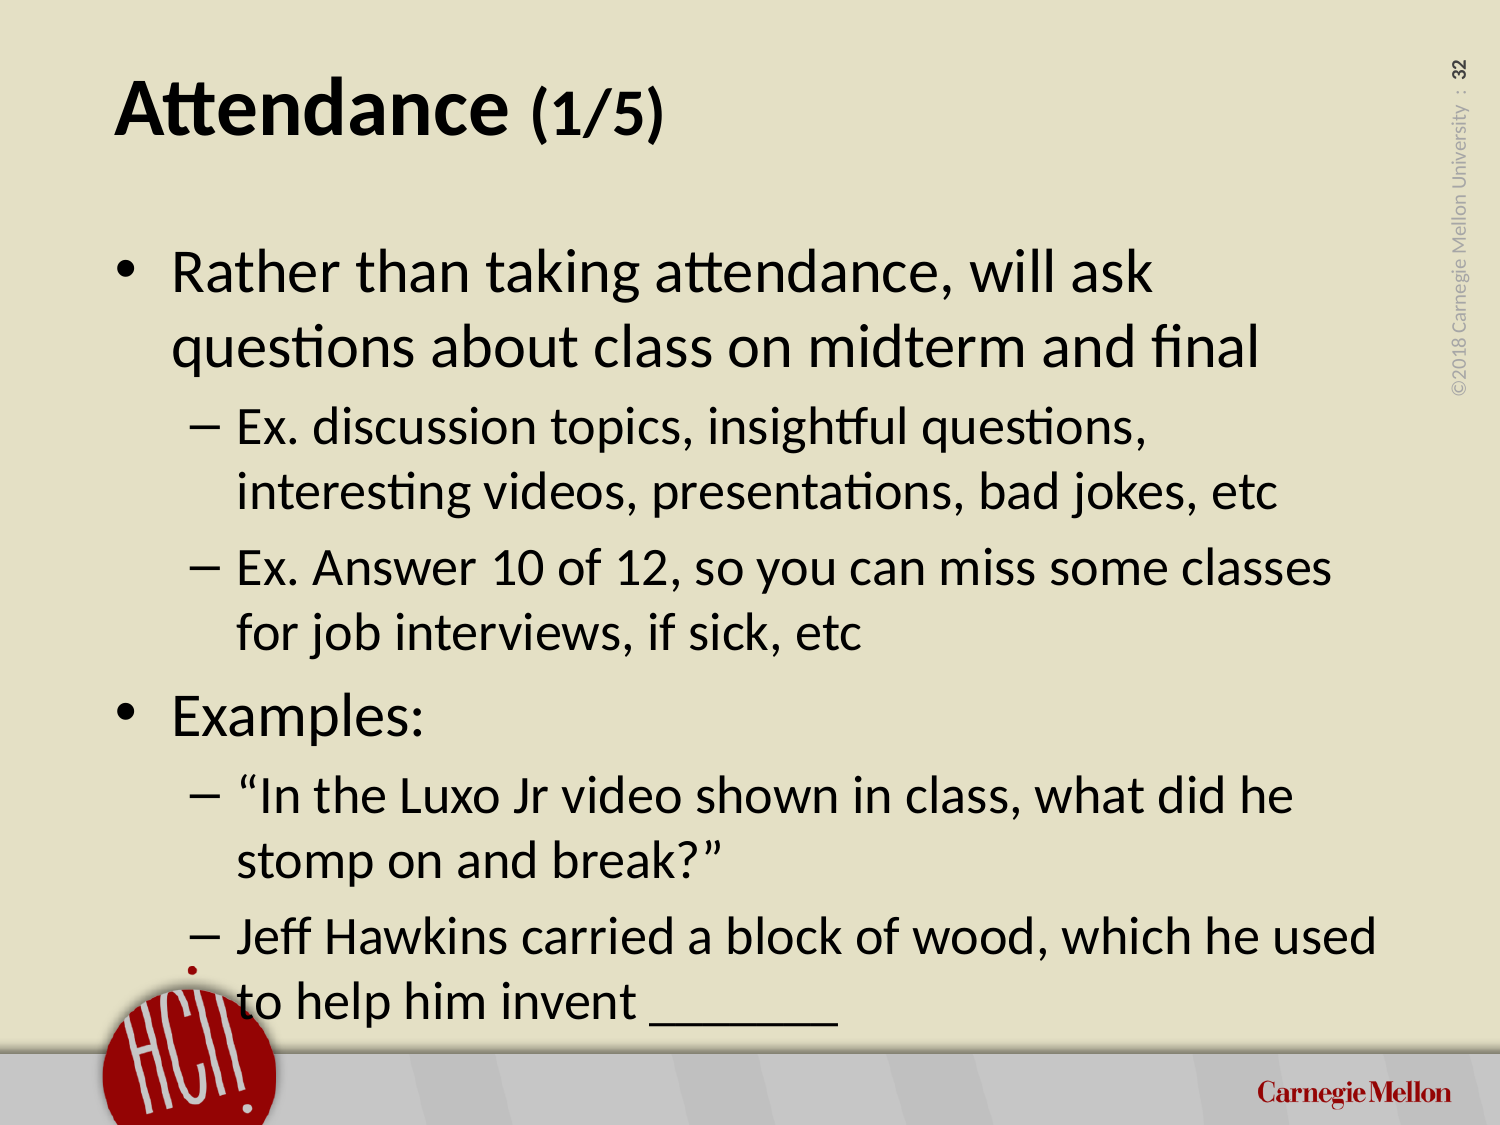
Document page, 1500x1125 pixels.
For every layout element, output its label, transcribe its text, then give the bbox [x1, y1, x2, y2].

title Attendance (1/5) [99, 45, 1425, 222]
picture [0, 0, 1500, 1125]
list Rather than taking attendance, will ask questions about class on midterm and final Ex. discussion topics, insightful questions, interesting videos, presentations, bad jokes, etc Ex. Answer 10 of 12, so you can miss some classes for job interviews, if sick, etc Examples: “In the Luxo Jr video shown in class, what did he stomp on and break?” Jeff Hawkins carried a block of wood, which he used to help him invent _______ [99, 222, 1425, 965]
